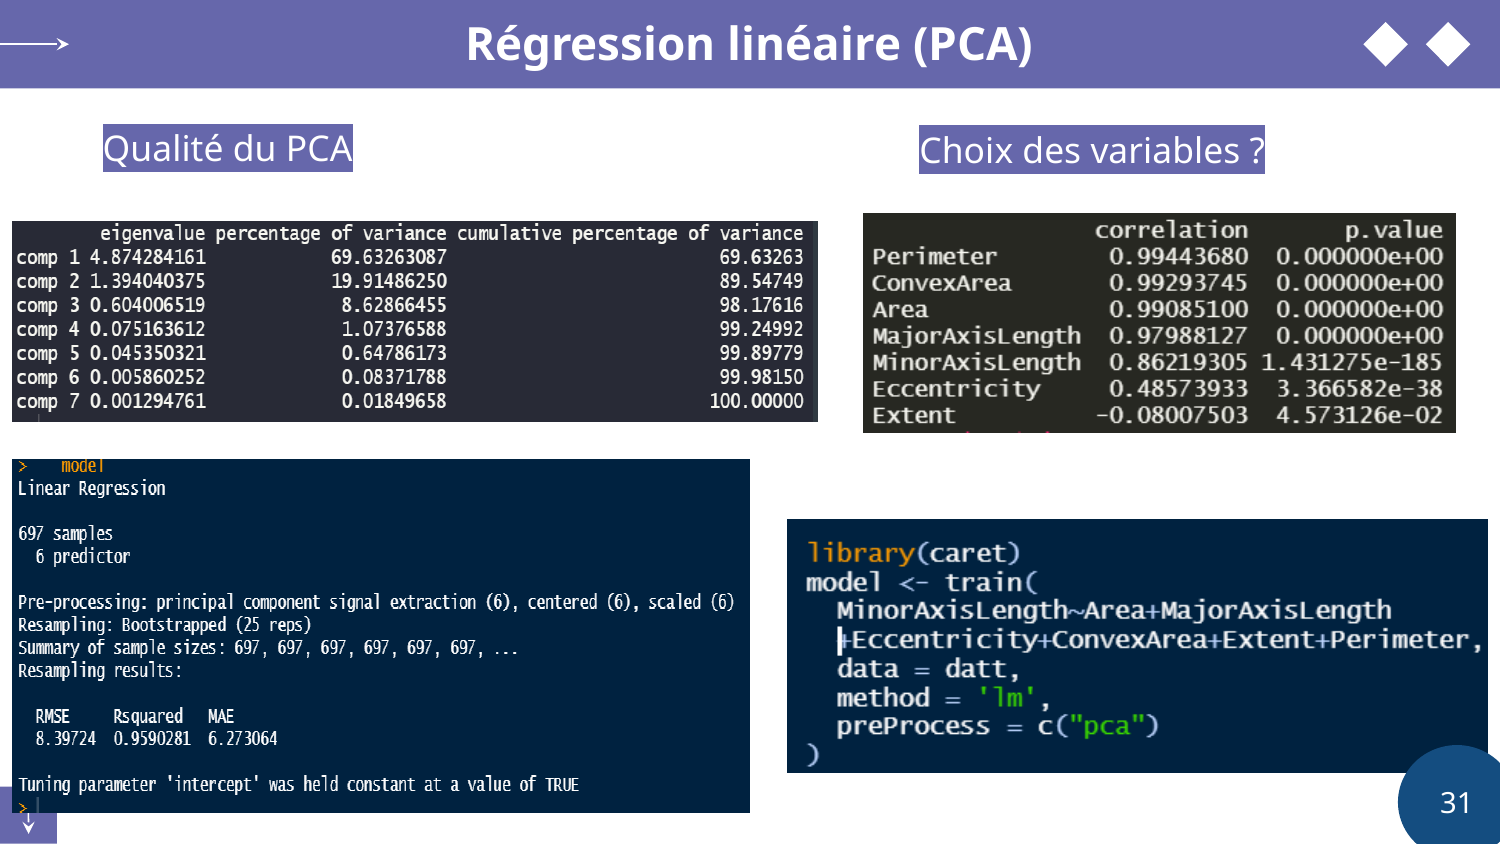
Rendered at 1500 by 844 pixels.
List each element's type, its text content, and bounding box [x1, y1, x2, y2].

picture [12, 459, 751, 814]
picture [787, 519, 1488, 774]
text_box 31 [1397, 755, 1500, 844]
picture [862, 213, 1456, 433]
text_box Choix des variables ? [919, 112, 1368, 186]
text_box Qualité du PCA [87, 110, 536, 184]
picture [12, 221, 818, 423]
text_box Régression linéaire (PCA) [0, 0, 1383, 85]
